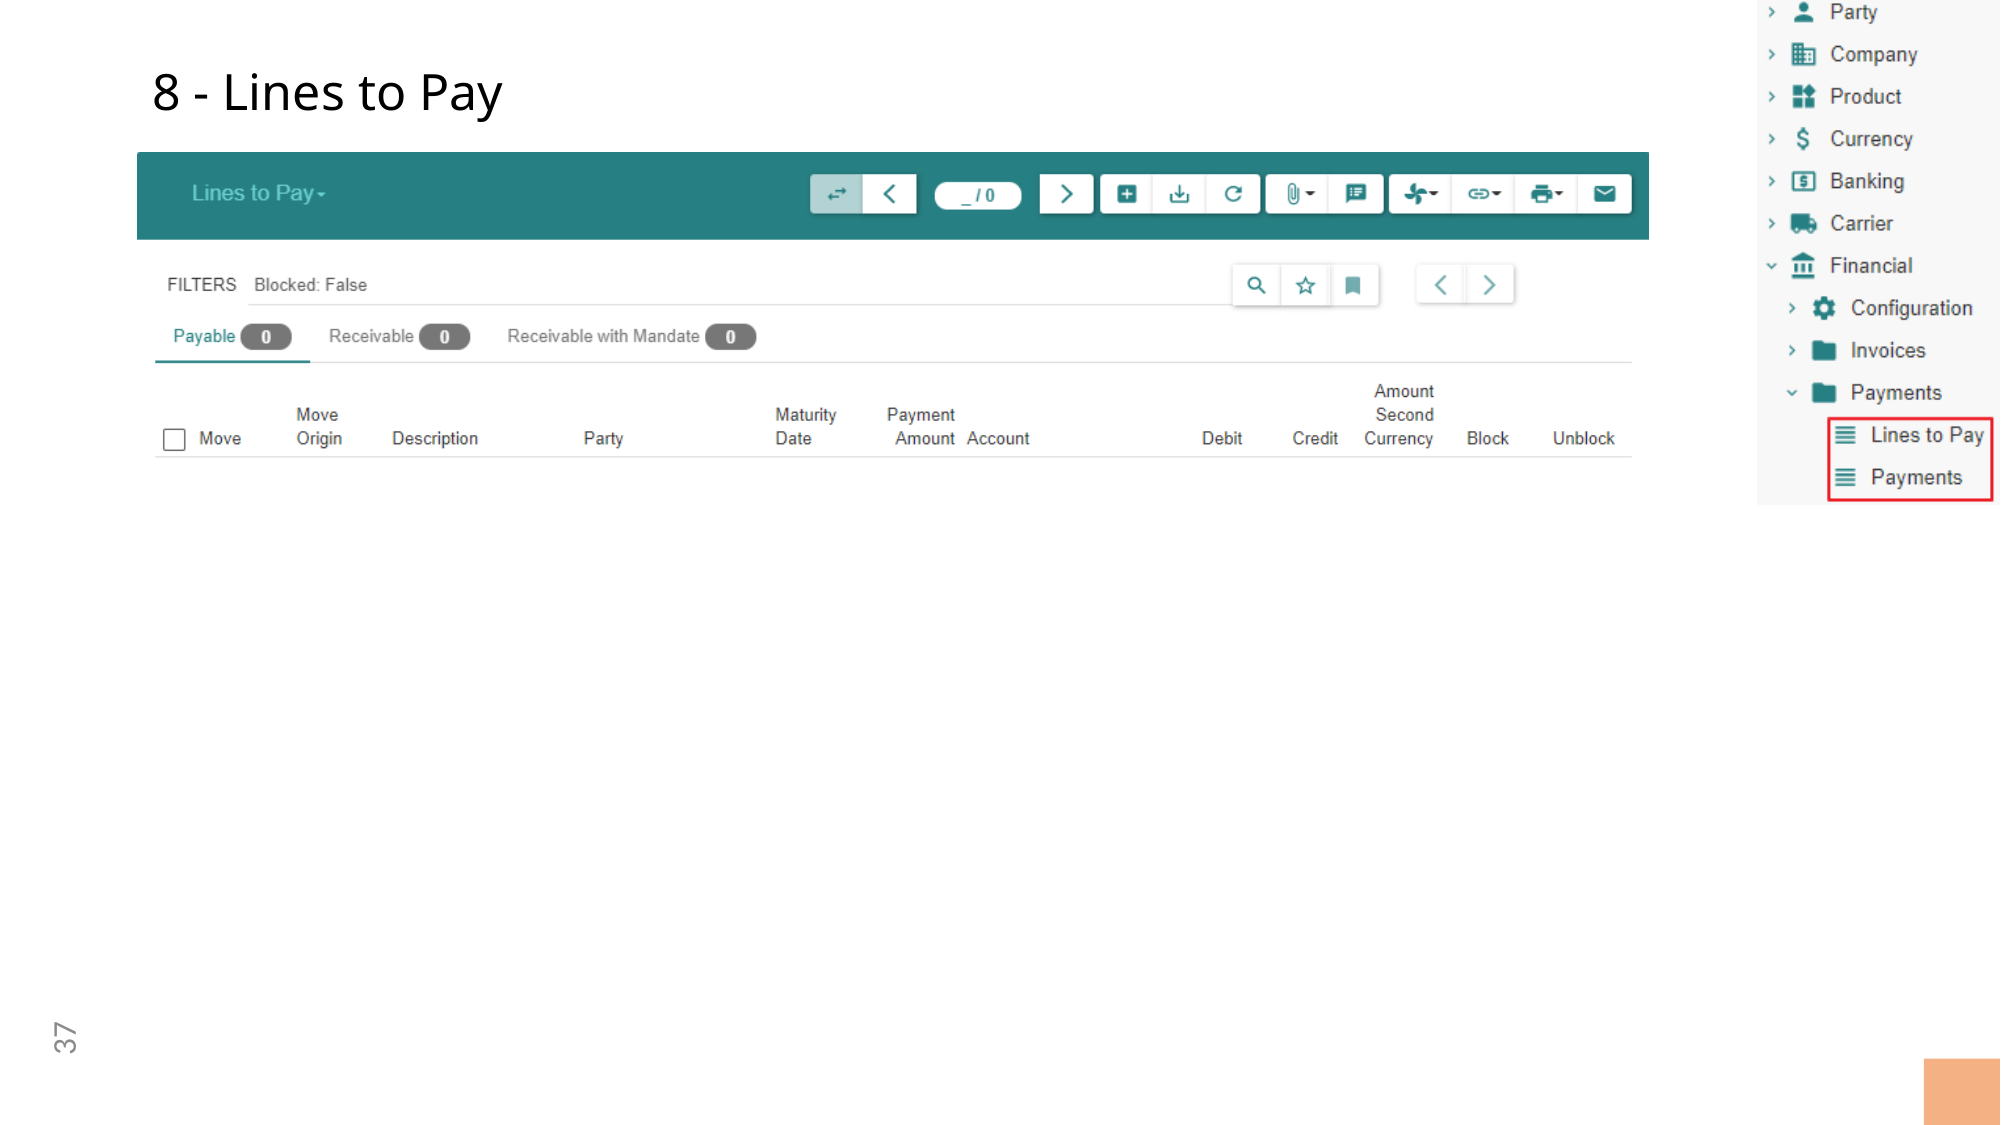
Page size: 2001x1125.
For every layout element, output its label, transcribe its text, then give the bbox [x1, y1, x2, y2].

title 8 - Lines to Pay [137, 59, 1757, 136]
slide_number 37 [32, 969, 93, 1108]
picture [1757, 0, 2000, 505]
text_box [1923, 1058, 2000, 1125]
picture [137, 152, 1649, 519]
